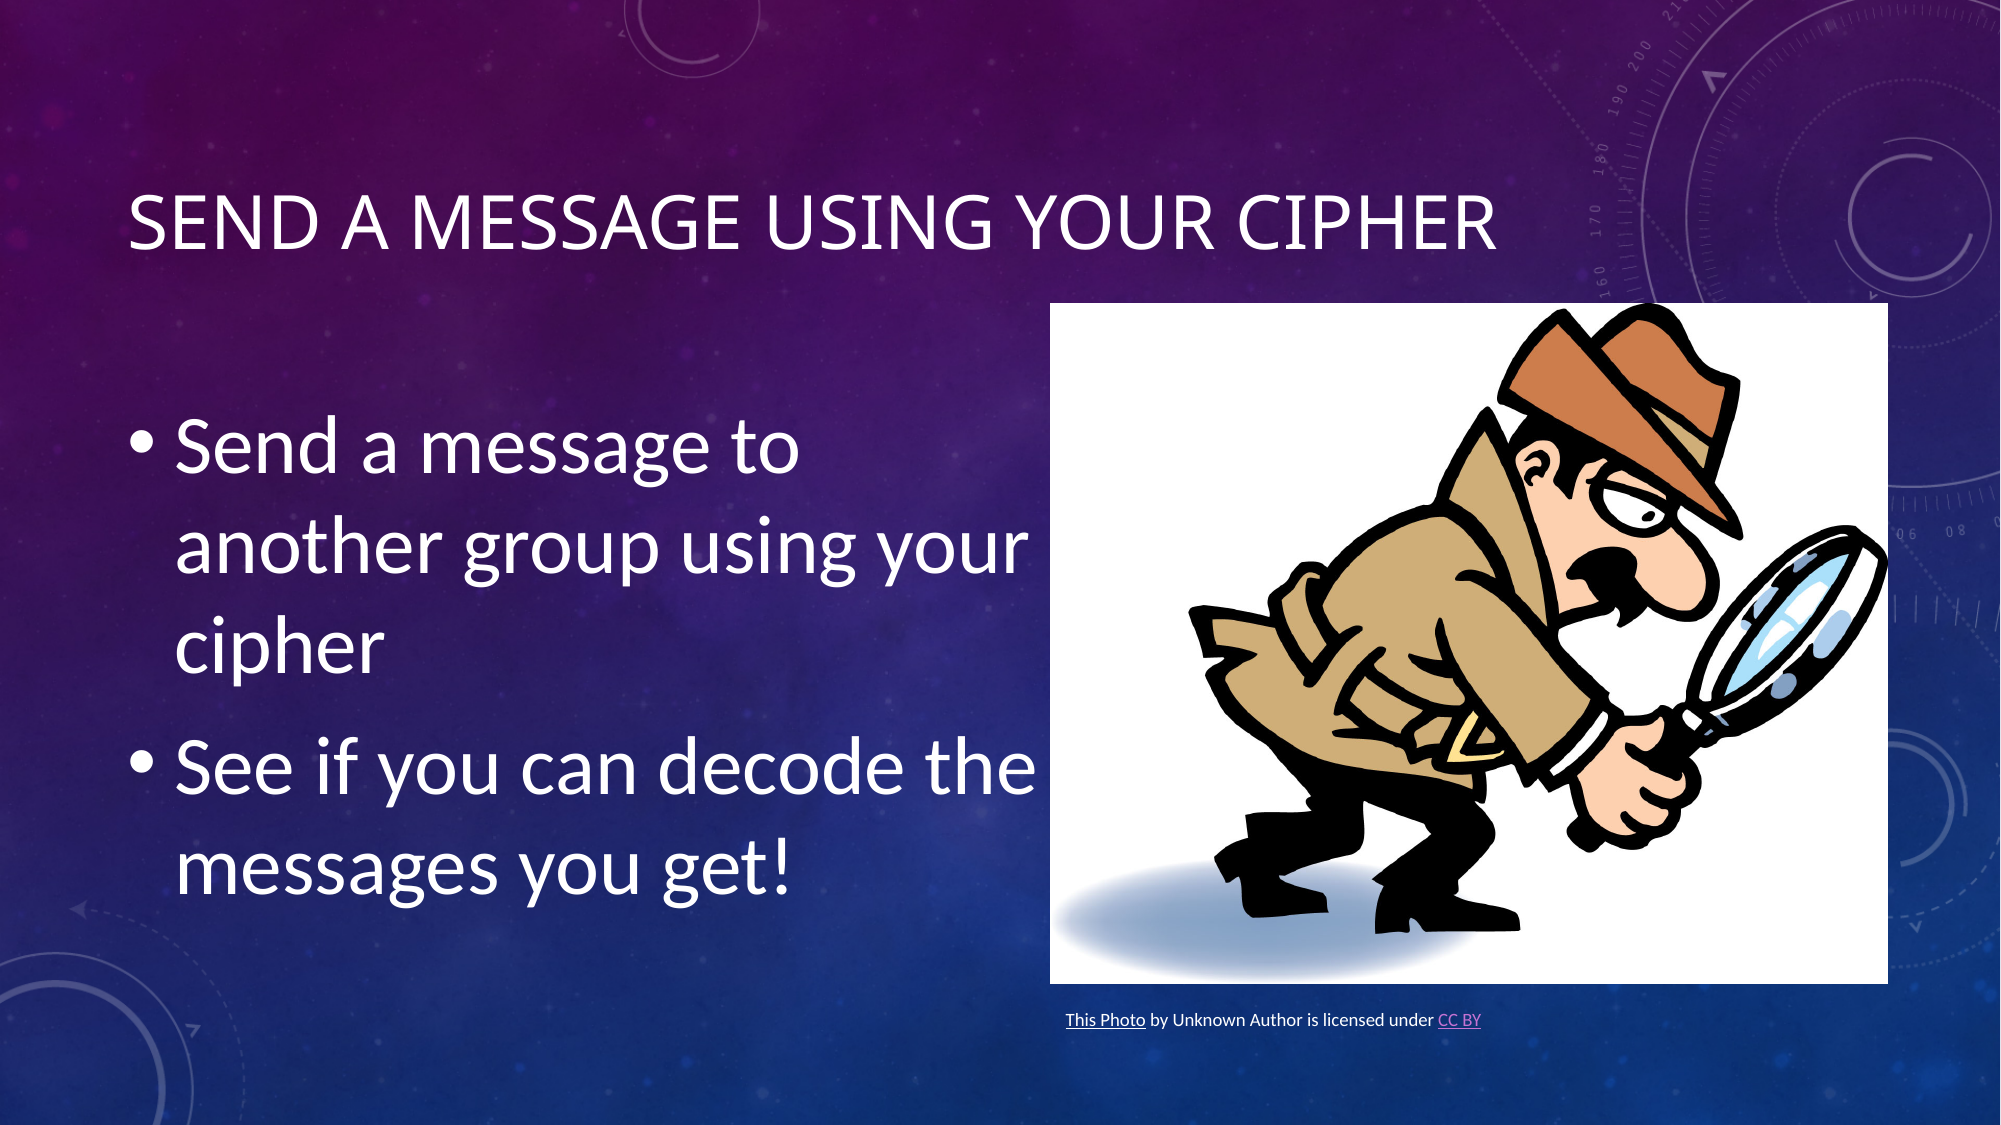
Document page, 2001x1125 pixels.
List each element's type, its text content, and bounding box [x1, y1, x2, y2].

title Send a message using your cipher [112, 99, 1775, 339]
text_box This Photo by Unknown Author is licensed under CC BY [1050, 1000, 1745, 1038]
list Send a message to another group using your cipher See if you can decode the messages you get! [112, 351, 1044, 950]
picture [0, 0, 2001, 1125]
